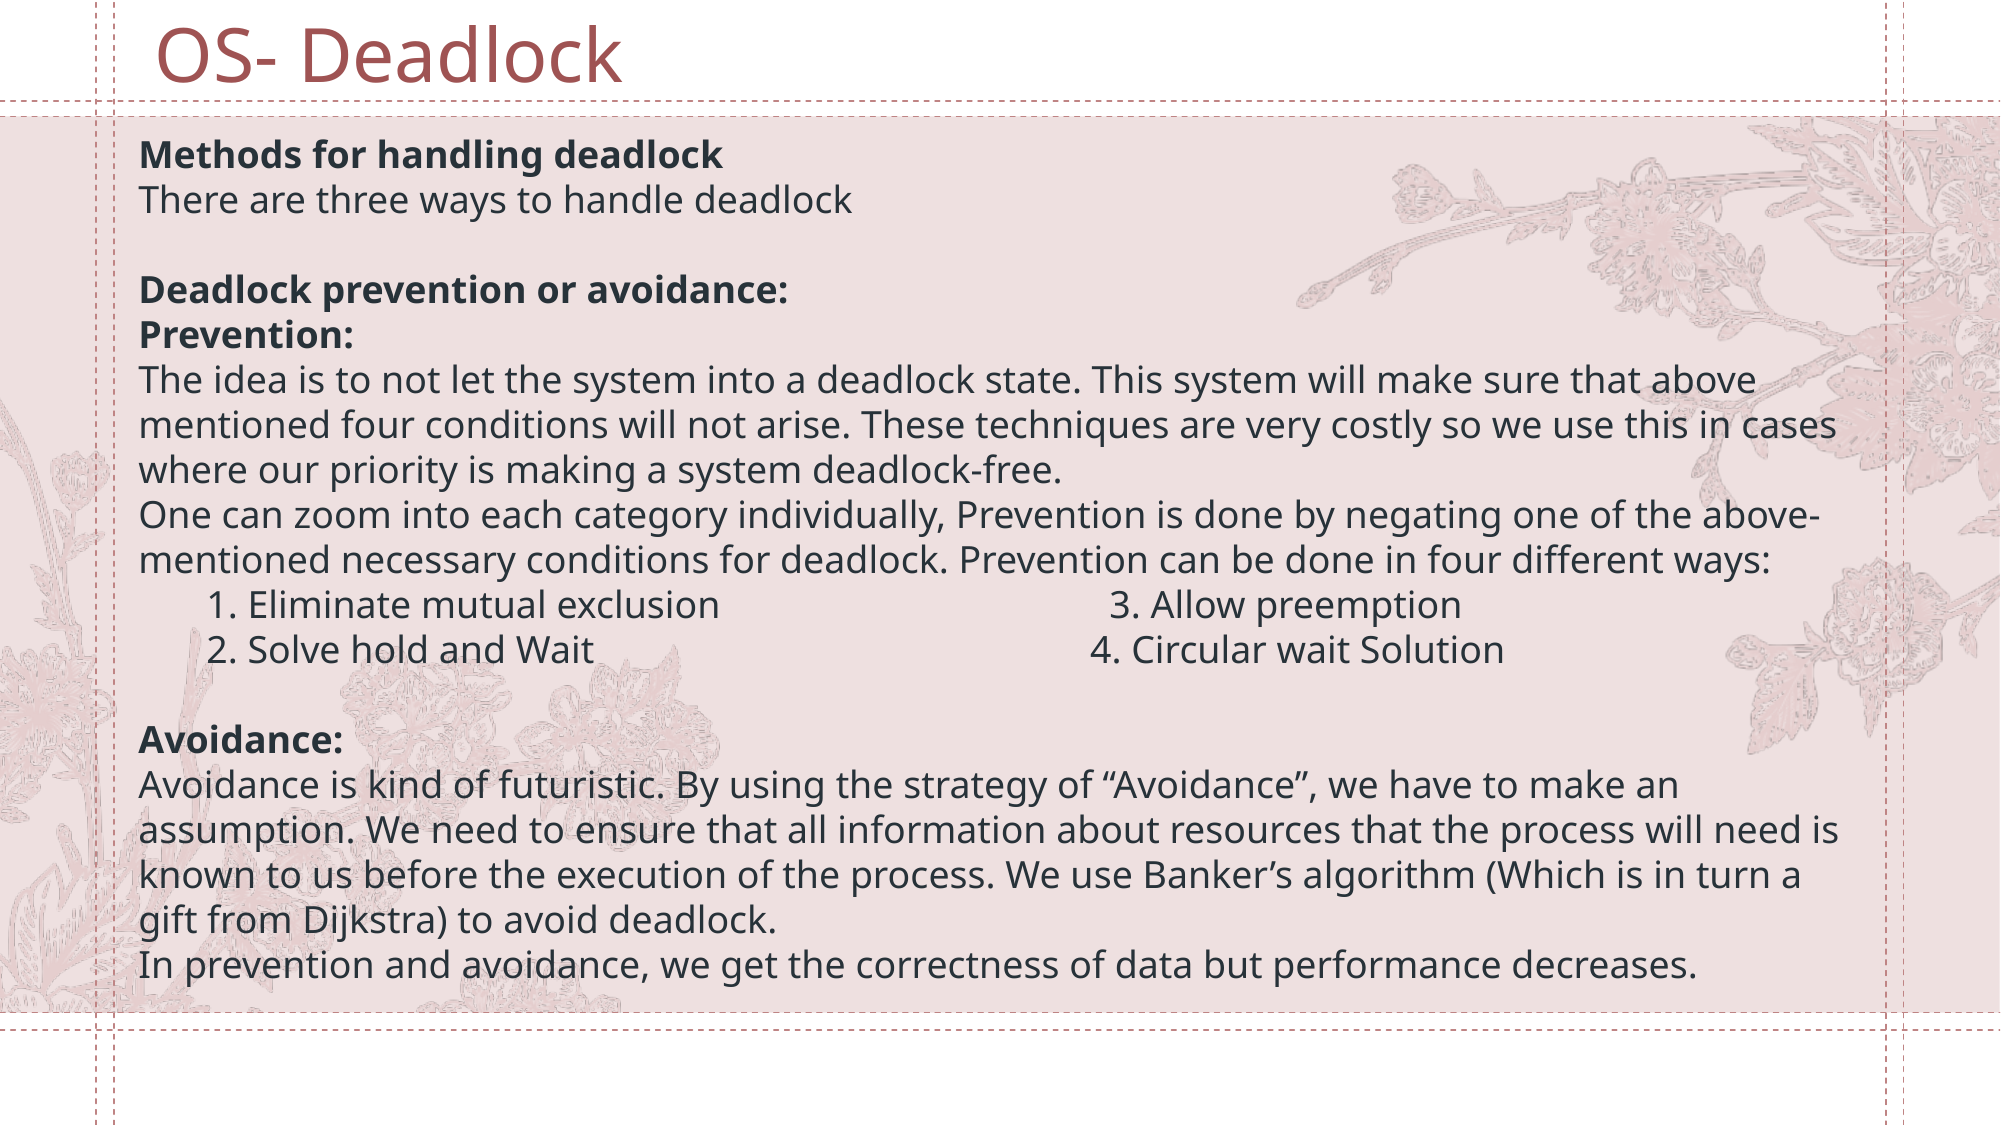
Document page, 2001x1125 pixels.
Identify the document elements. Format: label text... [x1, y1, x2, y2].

text_box Methods for handling deadlock There are three ways to handle deadlock Deadlock prevention or avoidance: Prevention: The idea is to not let the system into a deadlock state. This system will make sure that above mentioned four conditions will not arise. These techniques are very costly so we use this in cases where our priority is making a system deadlock-free. One can zoom into each category individually, Prevention is done by negating one of the above-mentioned necessary conditions for deadlock. Prevention can be done in four different ways: 1. Eliminate mutual exclusion 3. Allow preemption 2. Solve hold and Wait 4. Circular wait Solution Avoidance: Avoidance is kind of futuristic. By using the strategy of “Avoidance”, we have to make an assumption. We need to ensure that all information about resources that the process will need is known to us before the execution of the process. We use Banker’s algorithm (Which is in turn a gift from Dijkstra) to avoid deadlock. In prevention and avoidance, we get the correctness of data but performance decreases. [123, 123, 1877, 1038]
picture [0, 297, 123, 1013]
text_box OS- Deadlock [139, 0, 1141, 123]
picture [1240, 116, 2000, 873]
